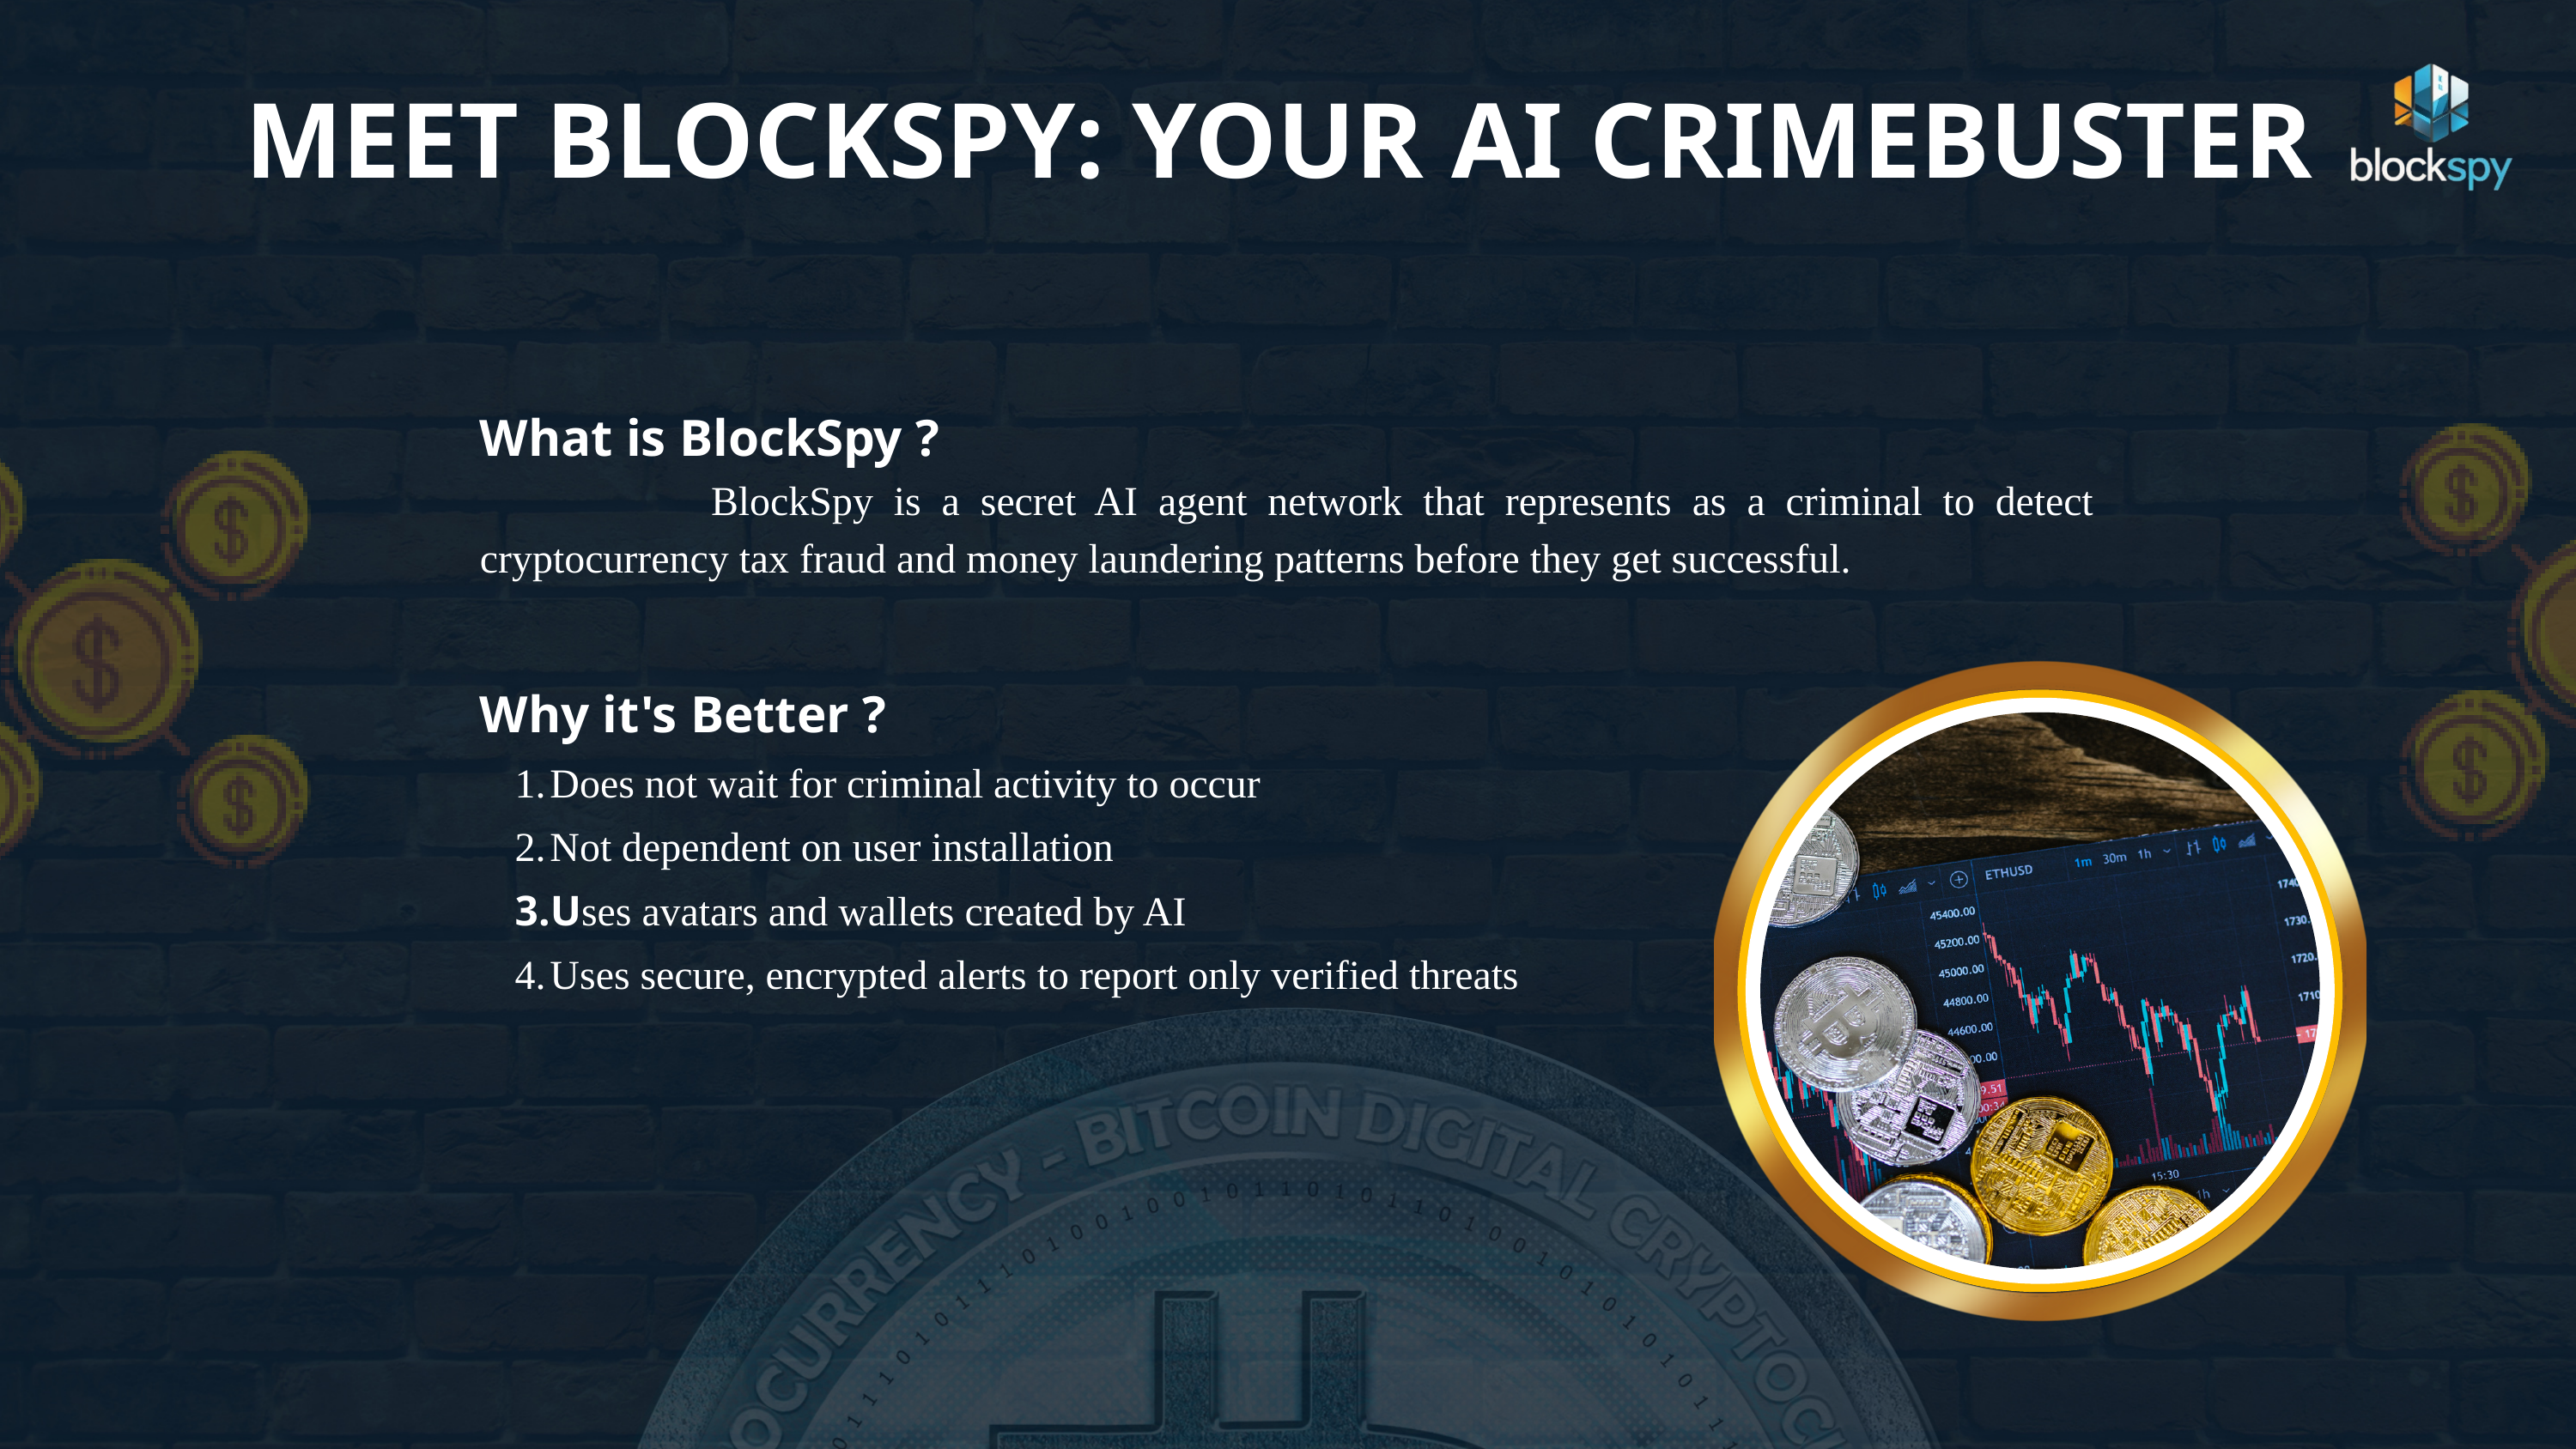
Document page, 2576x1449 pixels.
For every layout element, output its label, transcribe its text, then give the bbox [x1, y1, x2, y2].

text_box Why it's Better ? Does not wait for criminal activity to occur Not dependent on user installation Uses avatars and wallets created by AI Uses secure, encrypted alerts to report only verified threats [479, 642, 1570, 1068]
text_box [1738, 689, 2342, 1293]
text_box [2161, 0, 2576, 278]
text_box [0, 0, 2576, 1449]
text_box What is BlockSpy ? BlockSpy is a secret AI agent network that represents as a criminal to detect cryptocurrency tax fraud and money laundering patterns before they get successful. [479, 366, 2096, 581]
text_box [0, 451, 312, 869]
text_box [1714, 660, 2366, 1322]
text_box MEET BLOCKSPY: YOUR AI CRIMEBUSTER [227, 95, 2331, 199]
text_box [575, 1007, 2000, 1449]
text_box [2399, 423, 2576, 841]
